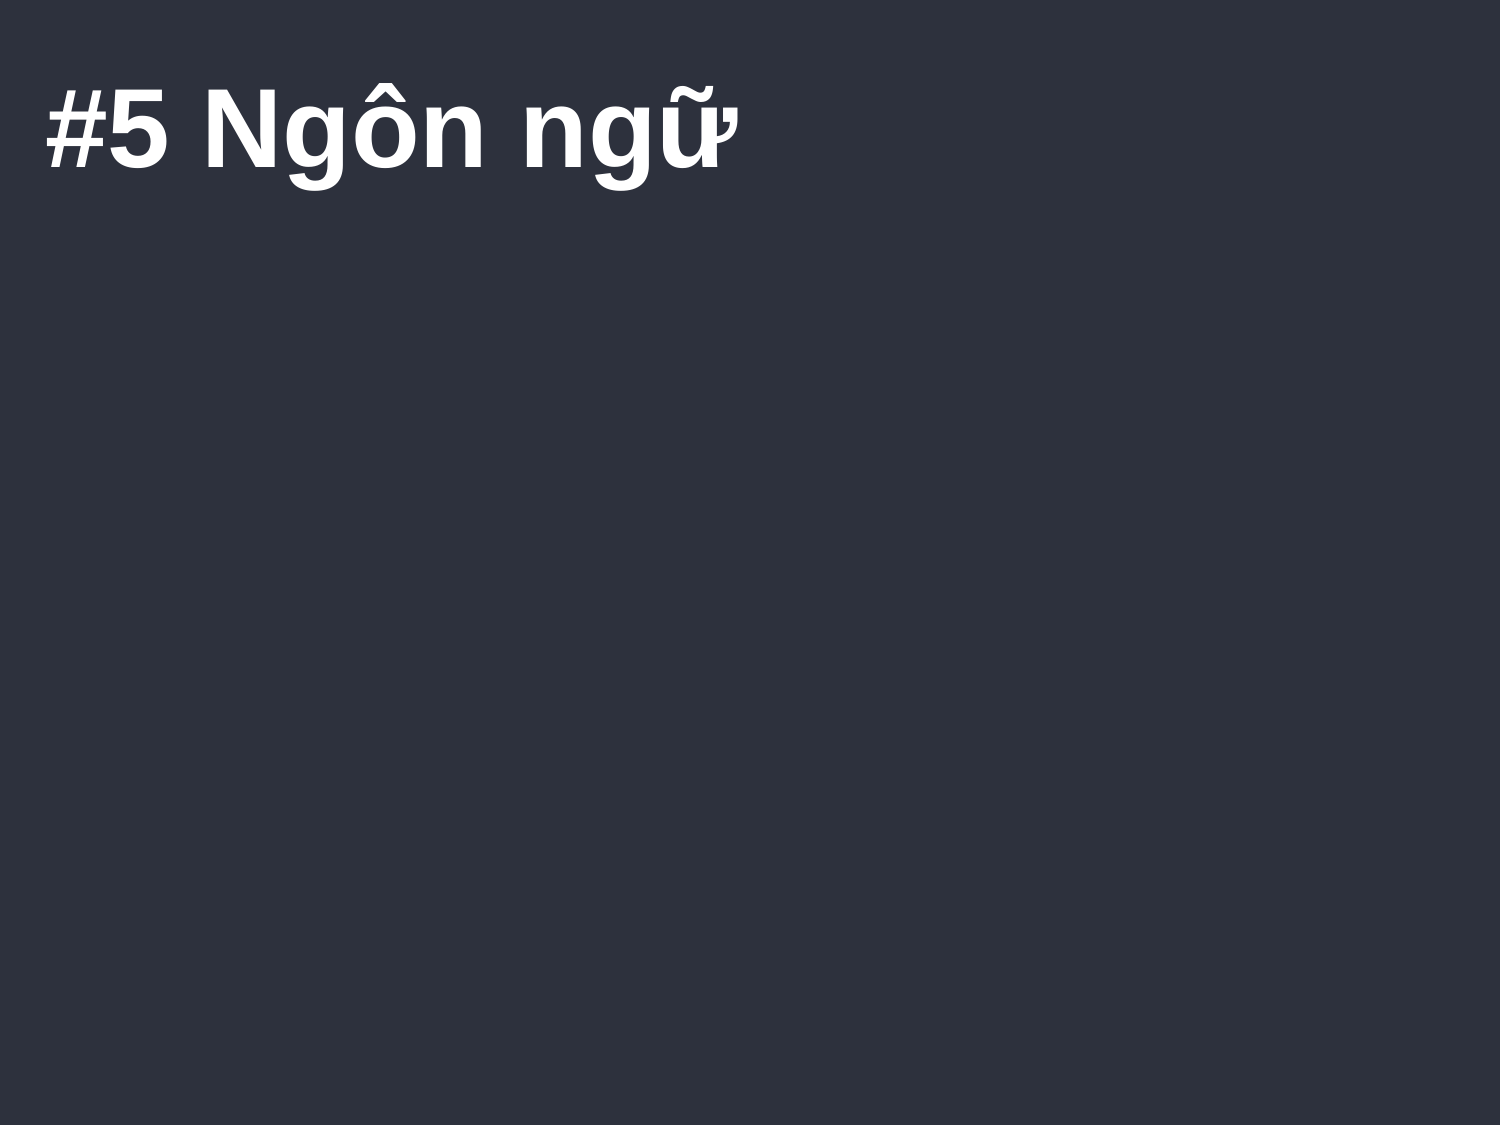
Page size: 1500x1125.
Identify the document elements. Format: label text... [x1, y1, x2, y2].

list #5 Ngôn ngữ [36, 73, 797, 231]
